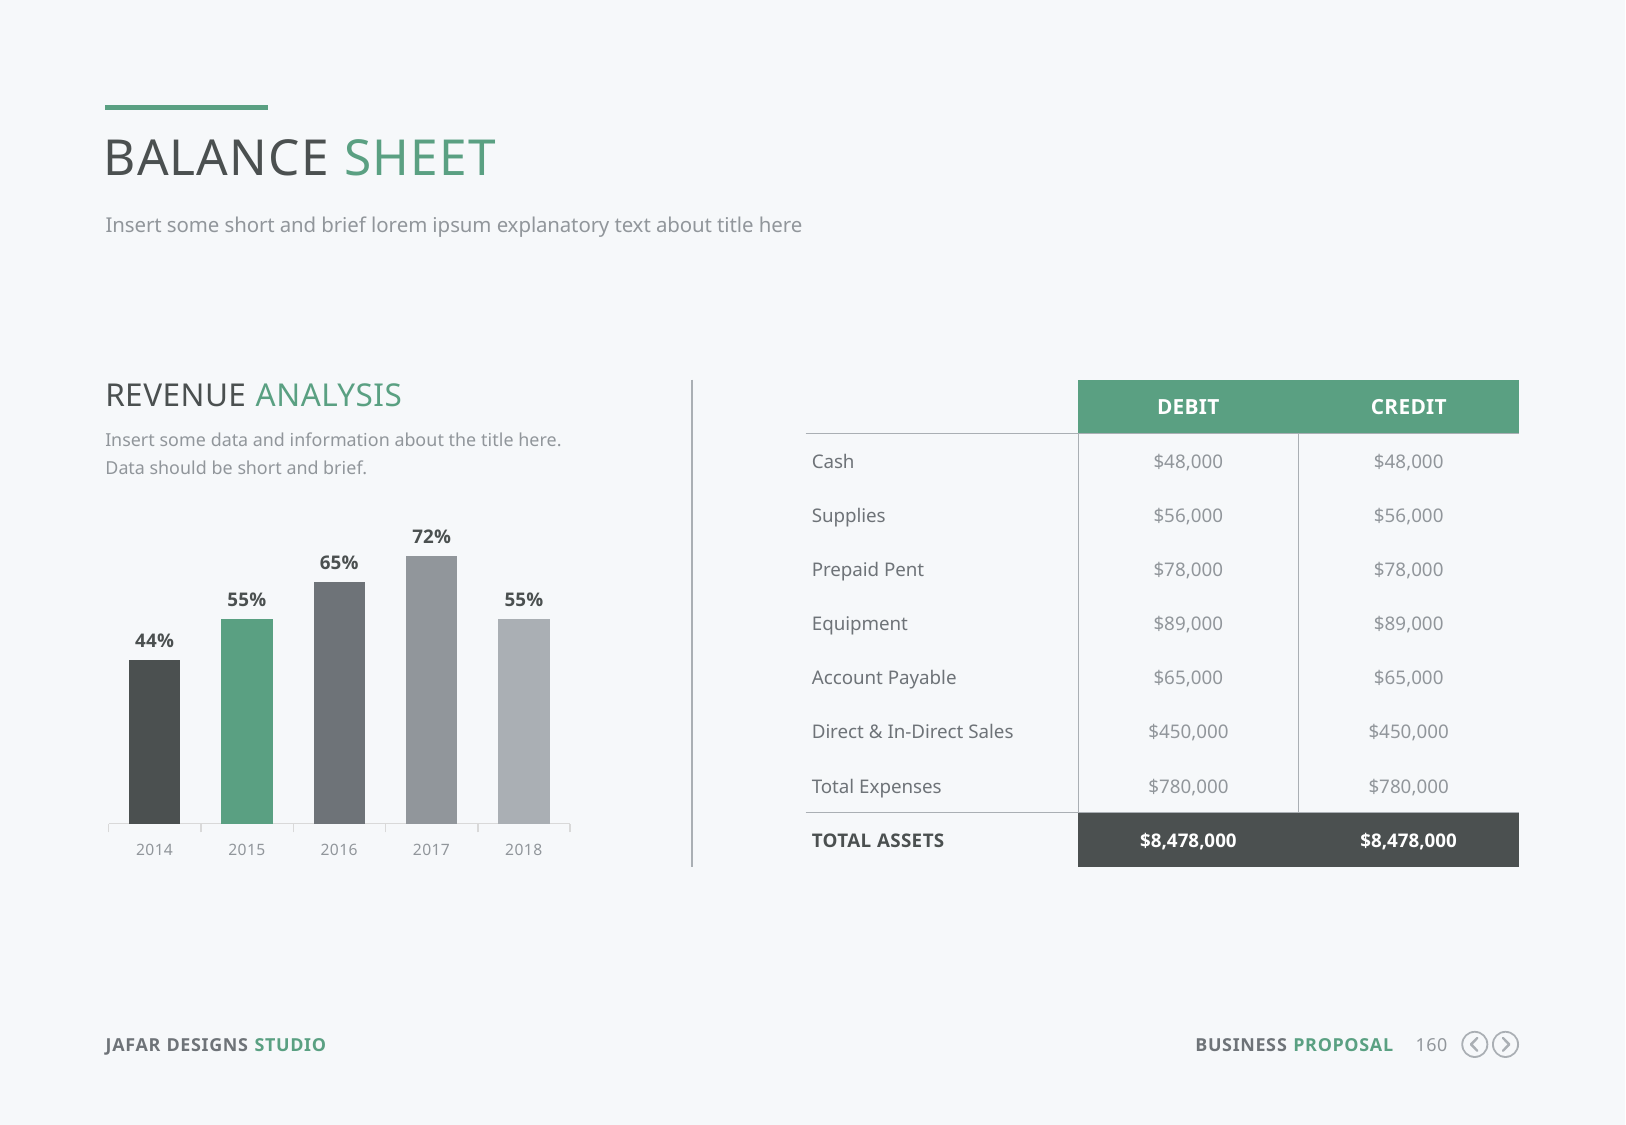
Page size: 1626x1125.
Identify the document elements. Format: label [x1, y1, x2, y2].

text_box [105, 374, 585, 480]
table_cell [1299, 434, 1519, 812]
table_cell [806, 434, 1078, 812]
list [105, 209, 1519, 241]
table_cell [1079, 434, 1298, 812]
table_header [806, 380, 1519, 433]
chart [99, 518, 580, 868]
list [103, 125, 1518, 188]
table_cell [806, 813, 1519, 867]
